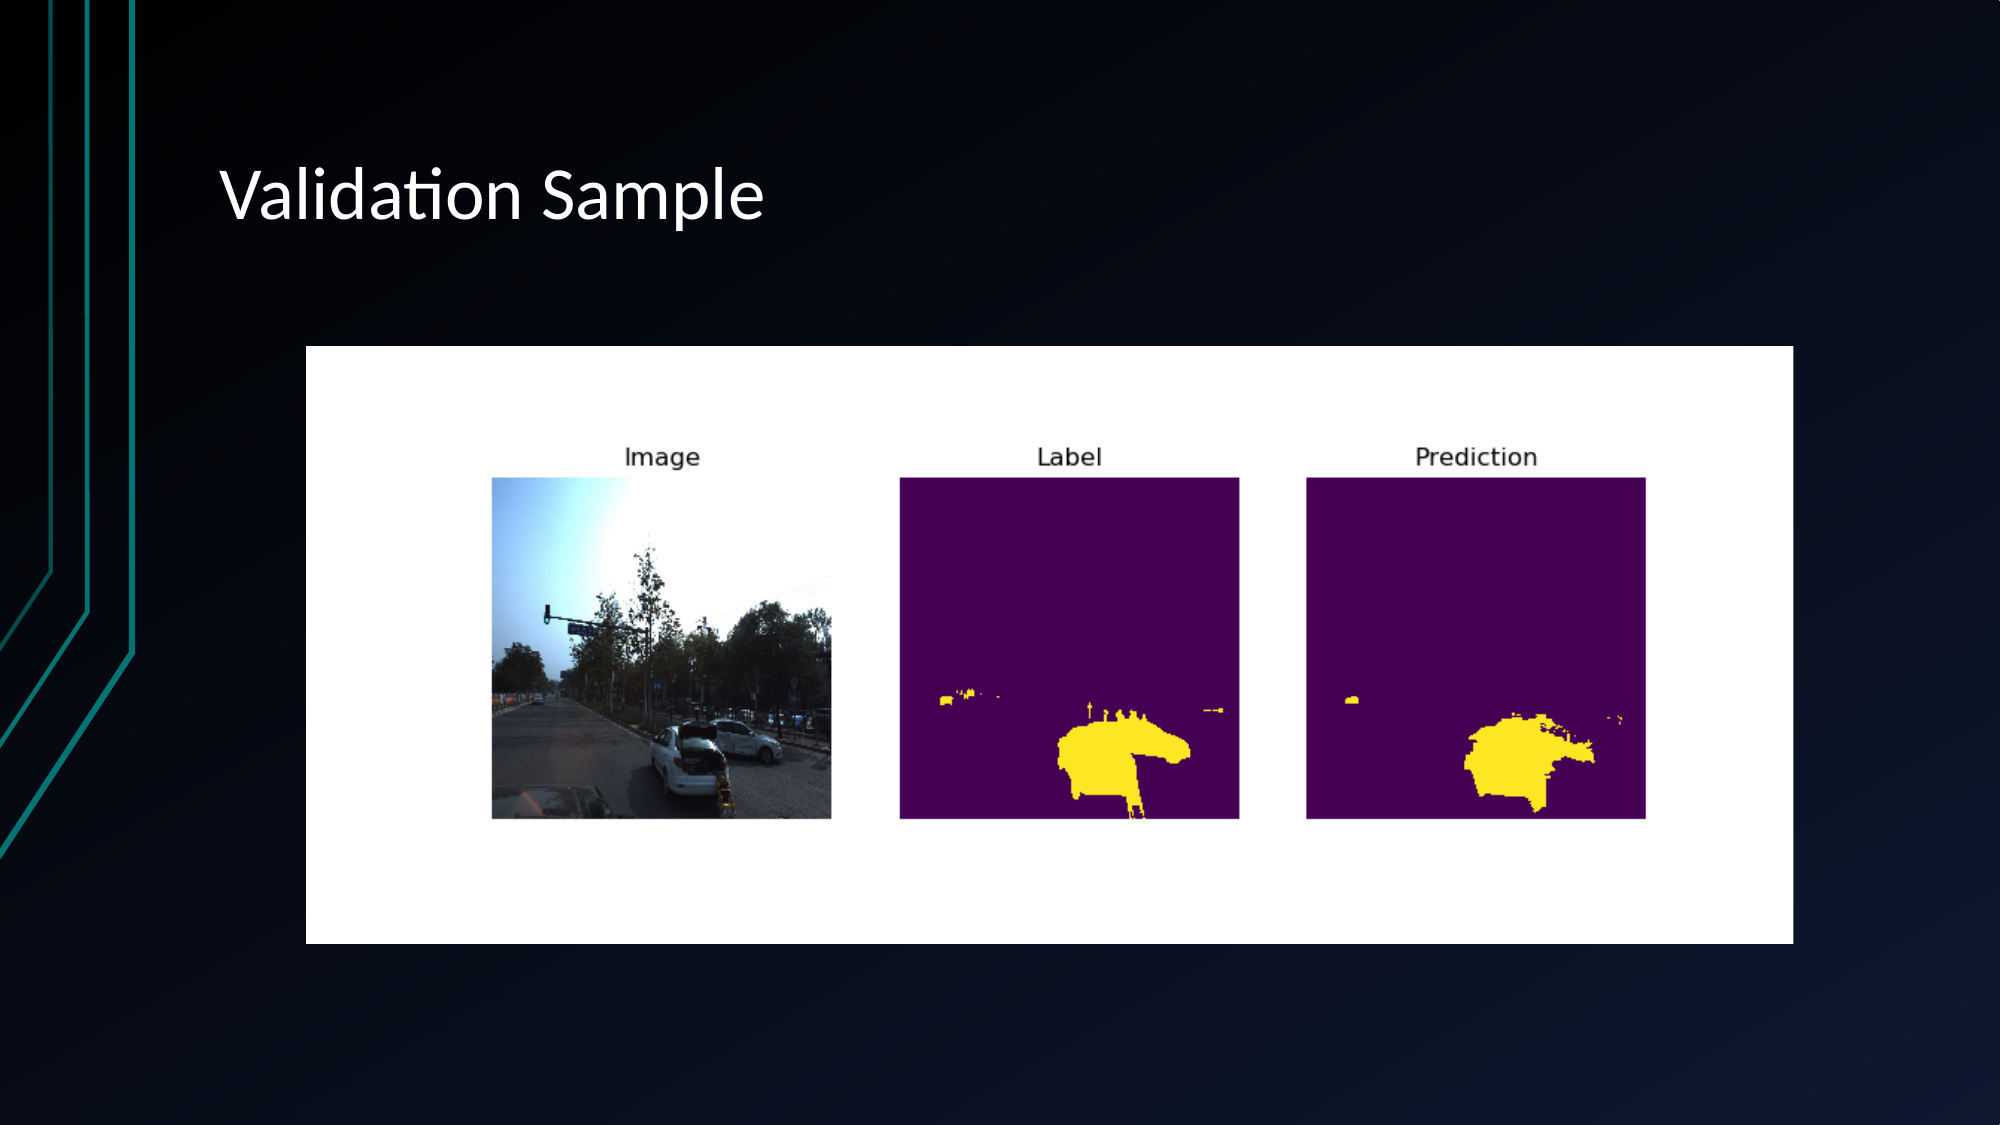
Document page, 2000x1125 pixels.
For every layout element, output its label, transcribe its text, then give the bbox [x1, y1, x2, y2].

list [305, 346, 1794, 944]
title Validation Sample [199, 45, 1900, 246]
